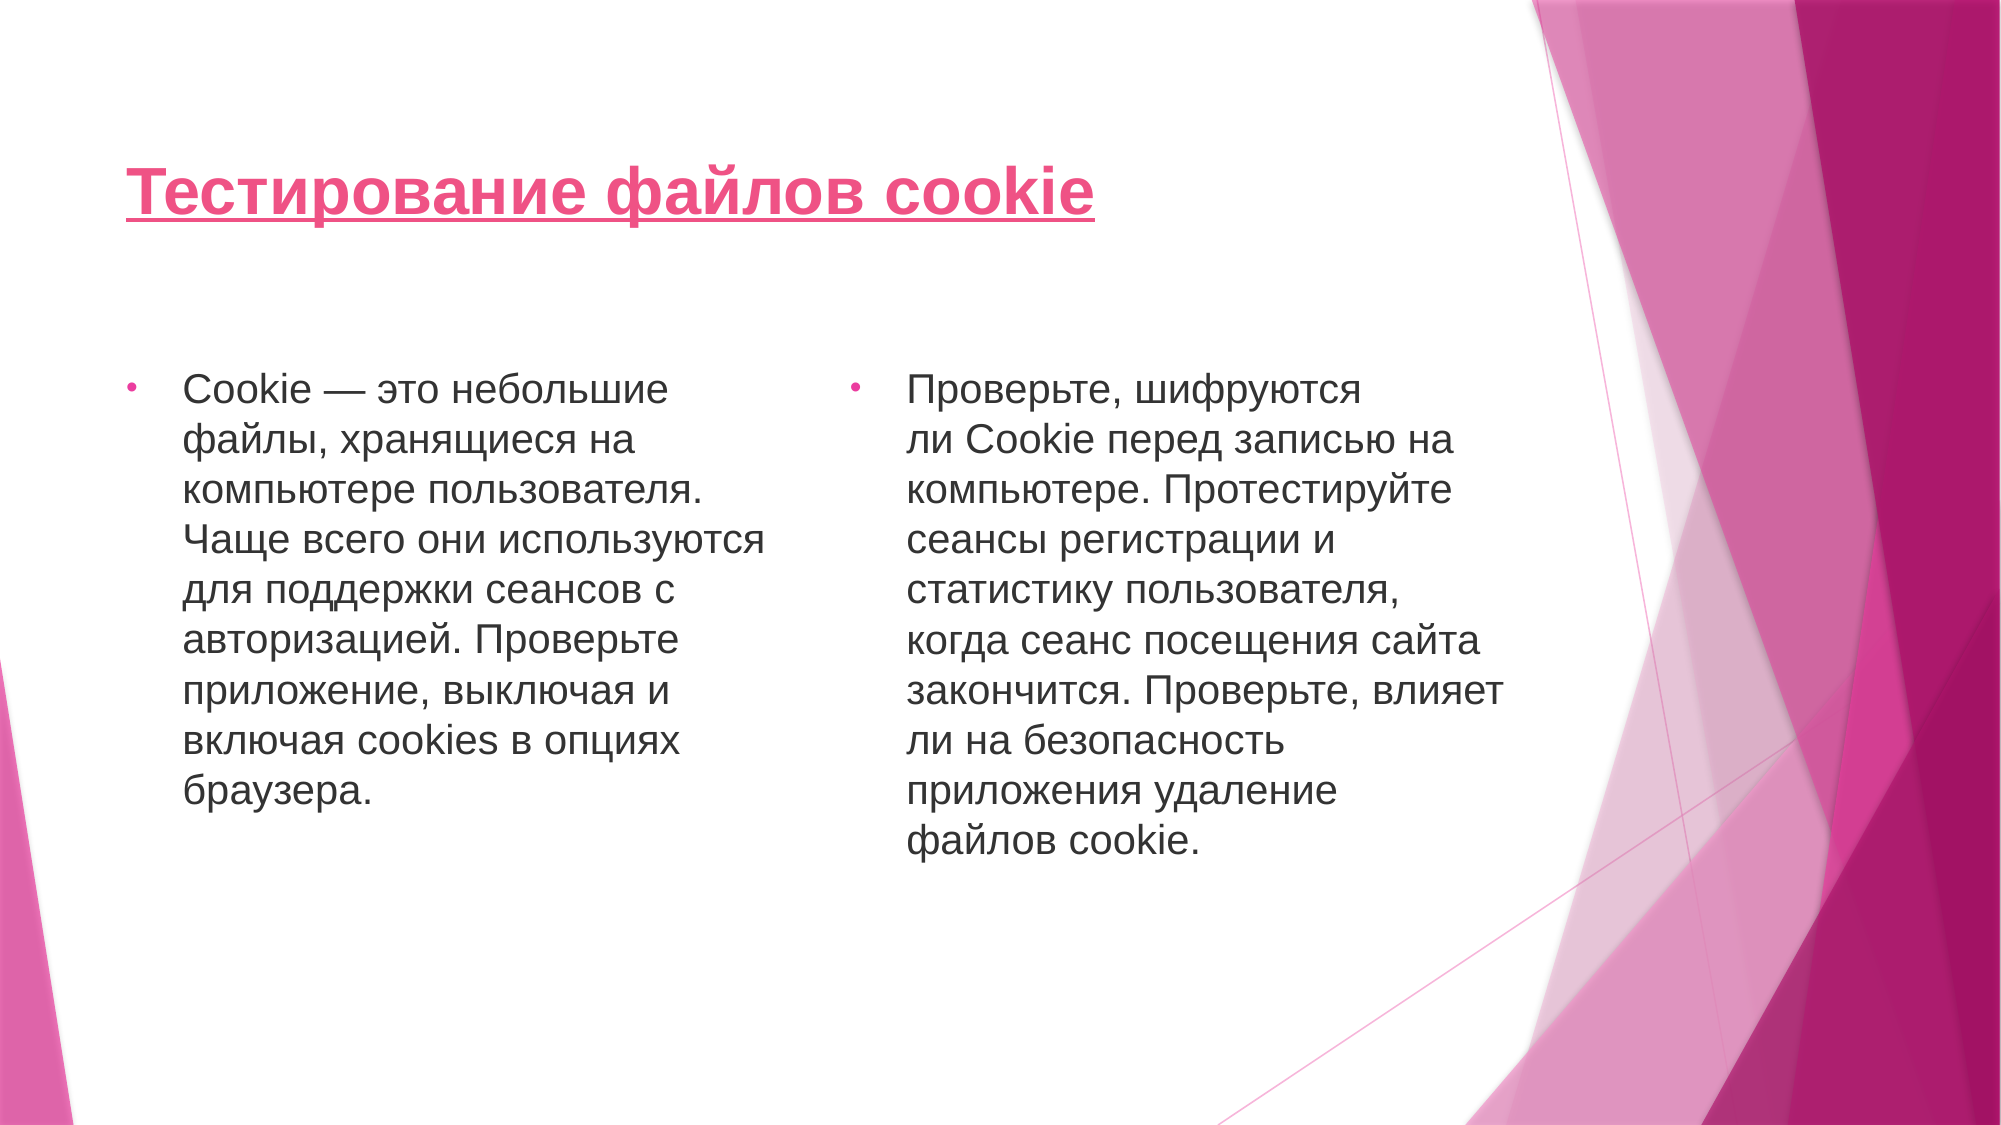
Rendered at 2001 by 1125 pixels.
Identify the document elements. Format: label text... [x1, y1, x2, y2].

list Проверьте, шифруются ли Cookie перед записью на компьютере. Протестируйте сеансы регистрации и статистику пользователя, когда сеанс посещения сайта закончится. Проверьте, влияет ли на безопасность приложения удаление файлов cookie. [834, 354, 1522, 992]
text_box Cookie — это небольшие файлы, хранящиеся на компьютере пользователя. Чаще всего они используются для поддержки сеансов с авторизацией. Проверьте приложение, выключая и включая cookies в опциях браузера. [111, 354, 798, 991]
title Тестирование файлов cookie [111, 99, 1522, 317]
